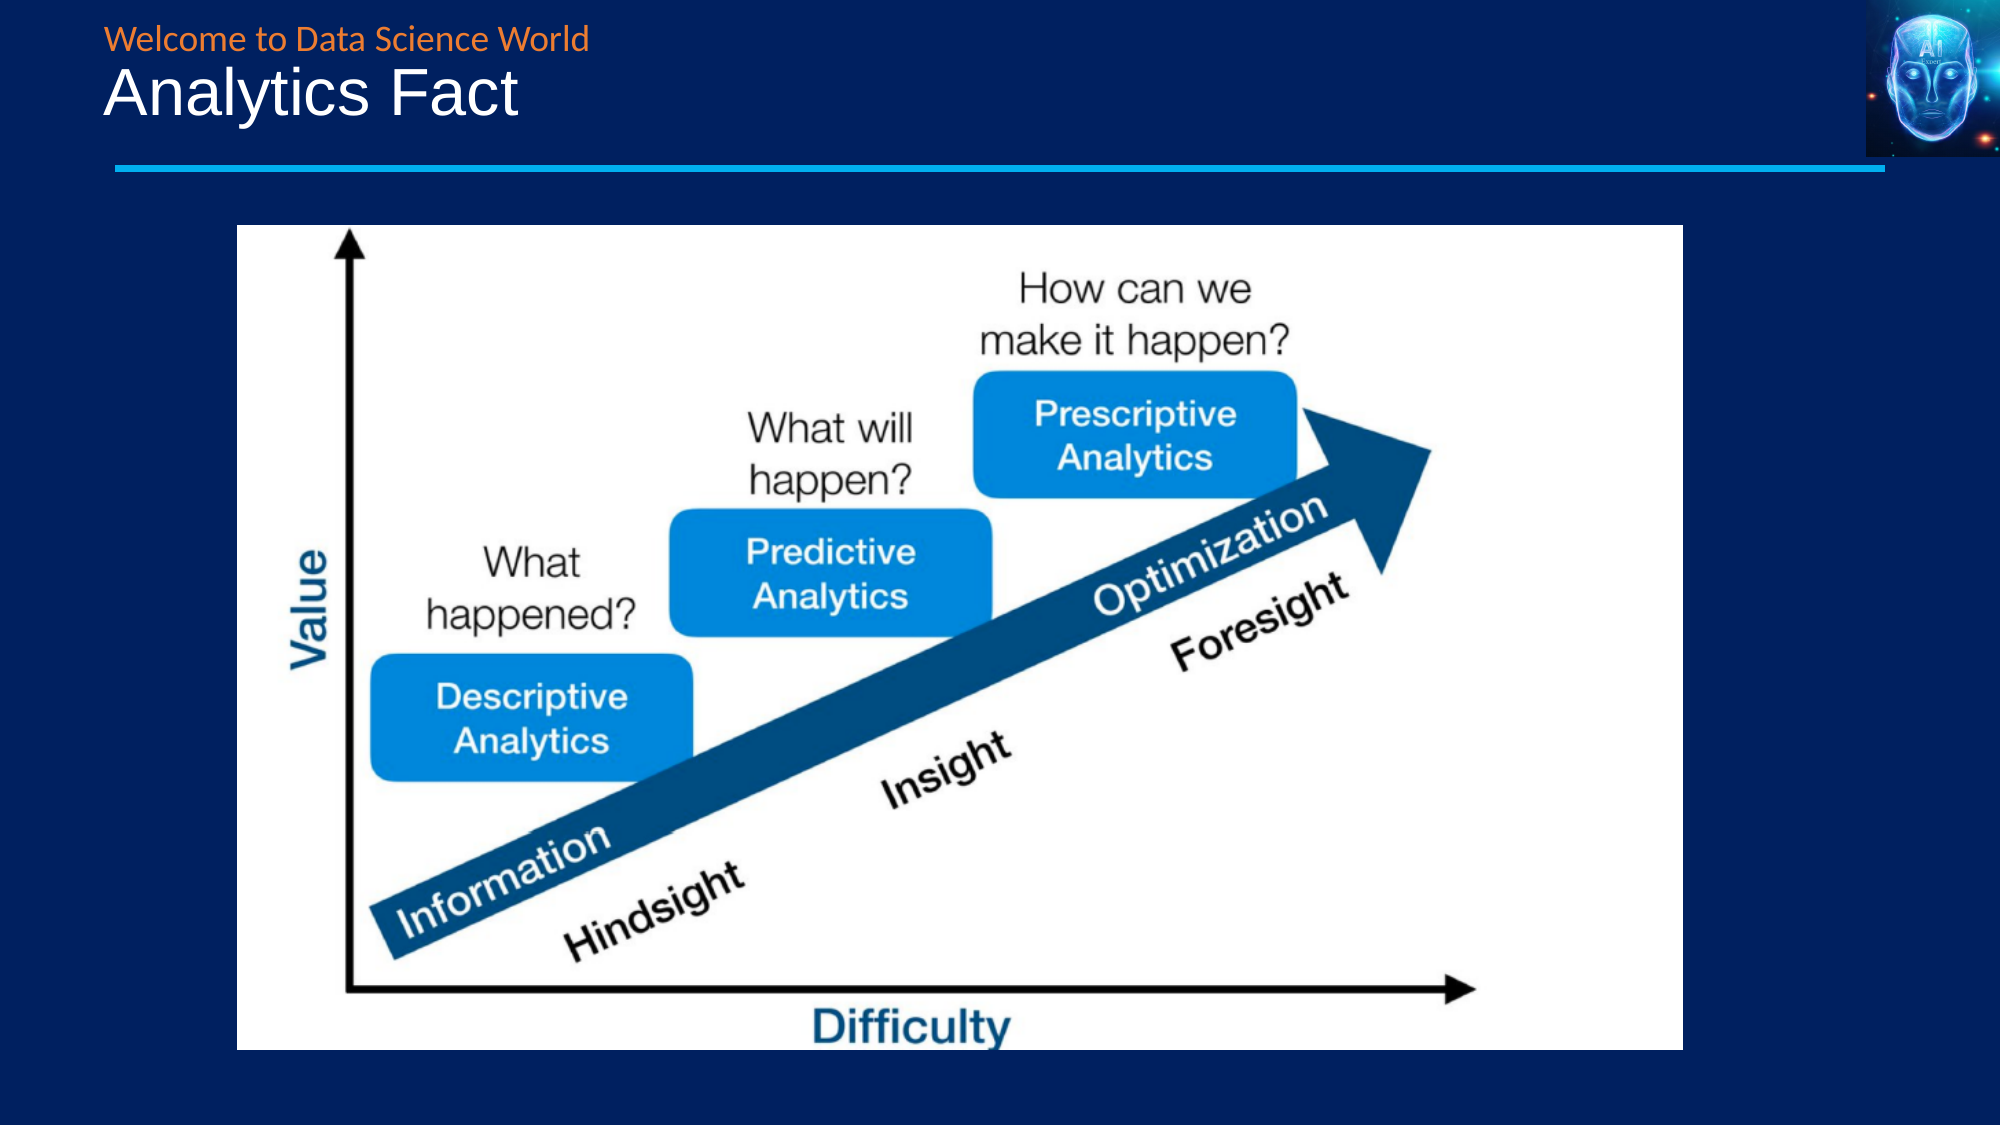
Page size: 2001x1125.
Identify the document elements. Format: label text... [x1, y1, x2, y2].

text_box Welcome to Data Science World [88, 6, 796, 67]
picture [1866, 0, 2000, 157]
picture [237, 225, 1683, 1050]
text_box [115, 165, 1885, 172]
title Analytics Fact [89, 34, 1866, 154]
